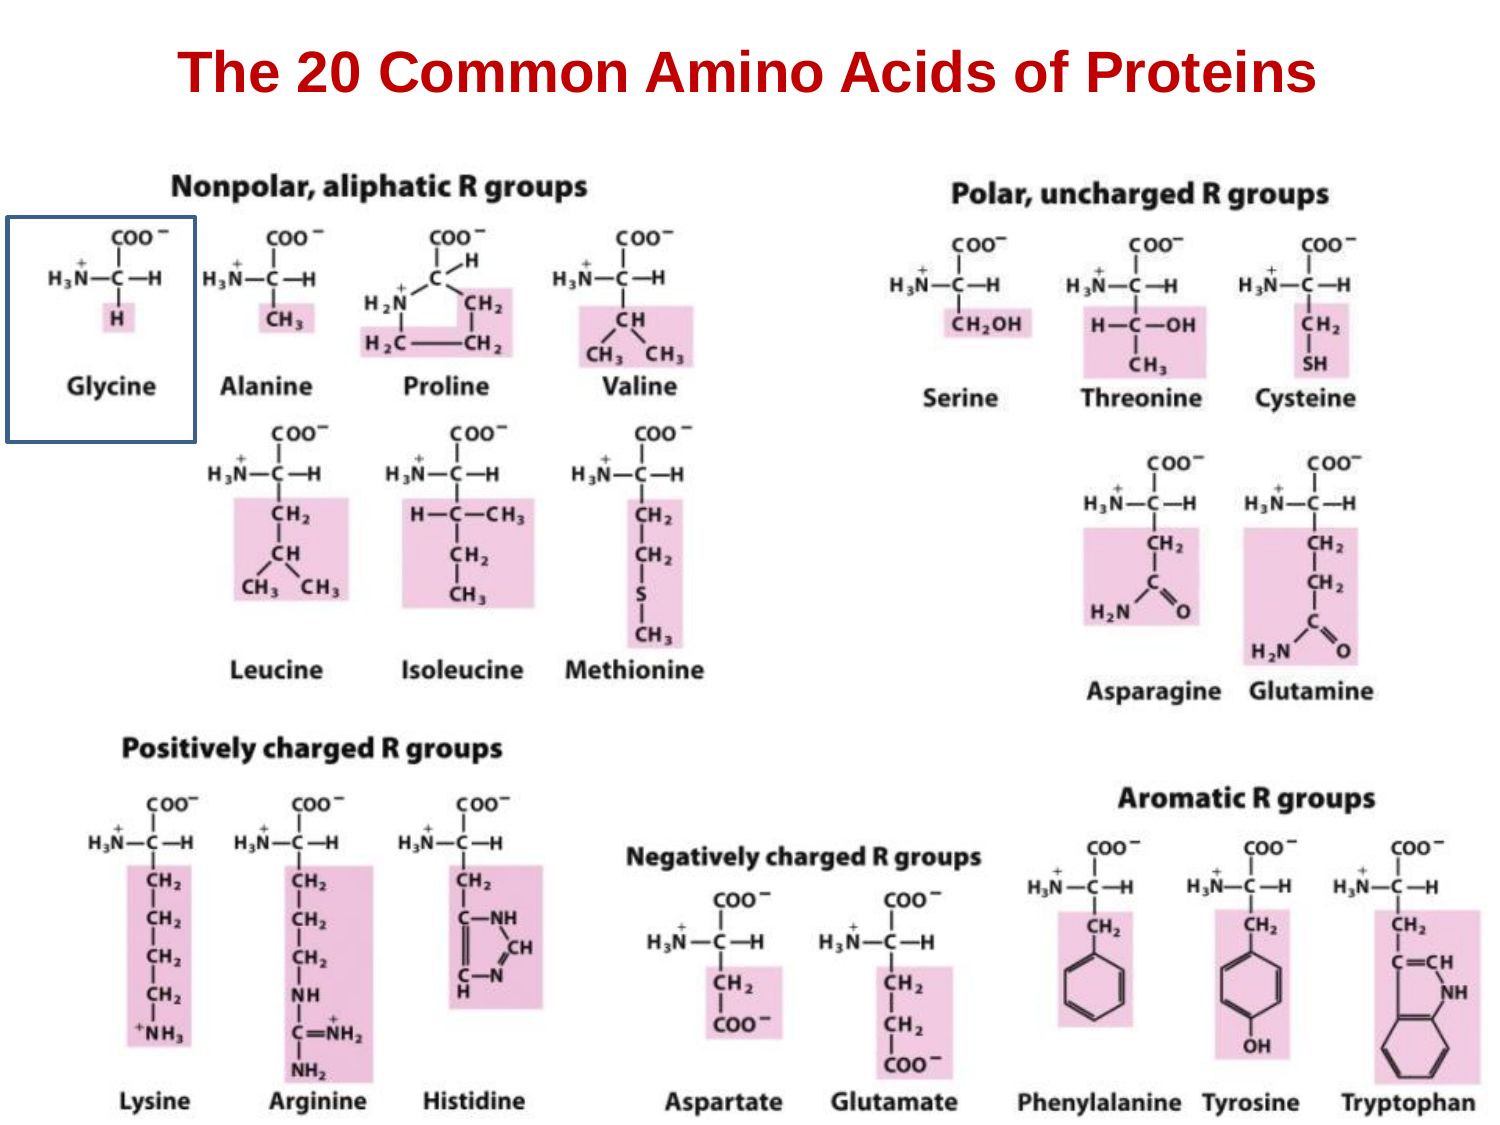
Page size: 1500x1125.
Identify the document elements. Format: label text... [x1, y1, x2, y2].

picture [884, 174, 1380, 713]
text_box [5, 215, 38, 444]
picture [43, 164, 710, 688]
text_box The 20 Common Amino Acids of Proteins [162, 26, 1375, 112]
picture [1012, 780, 1488, 1123]
picture [622, 839, 986, 1120]
picture [84, 730, 548, 1119]
